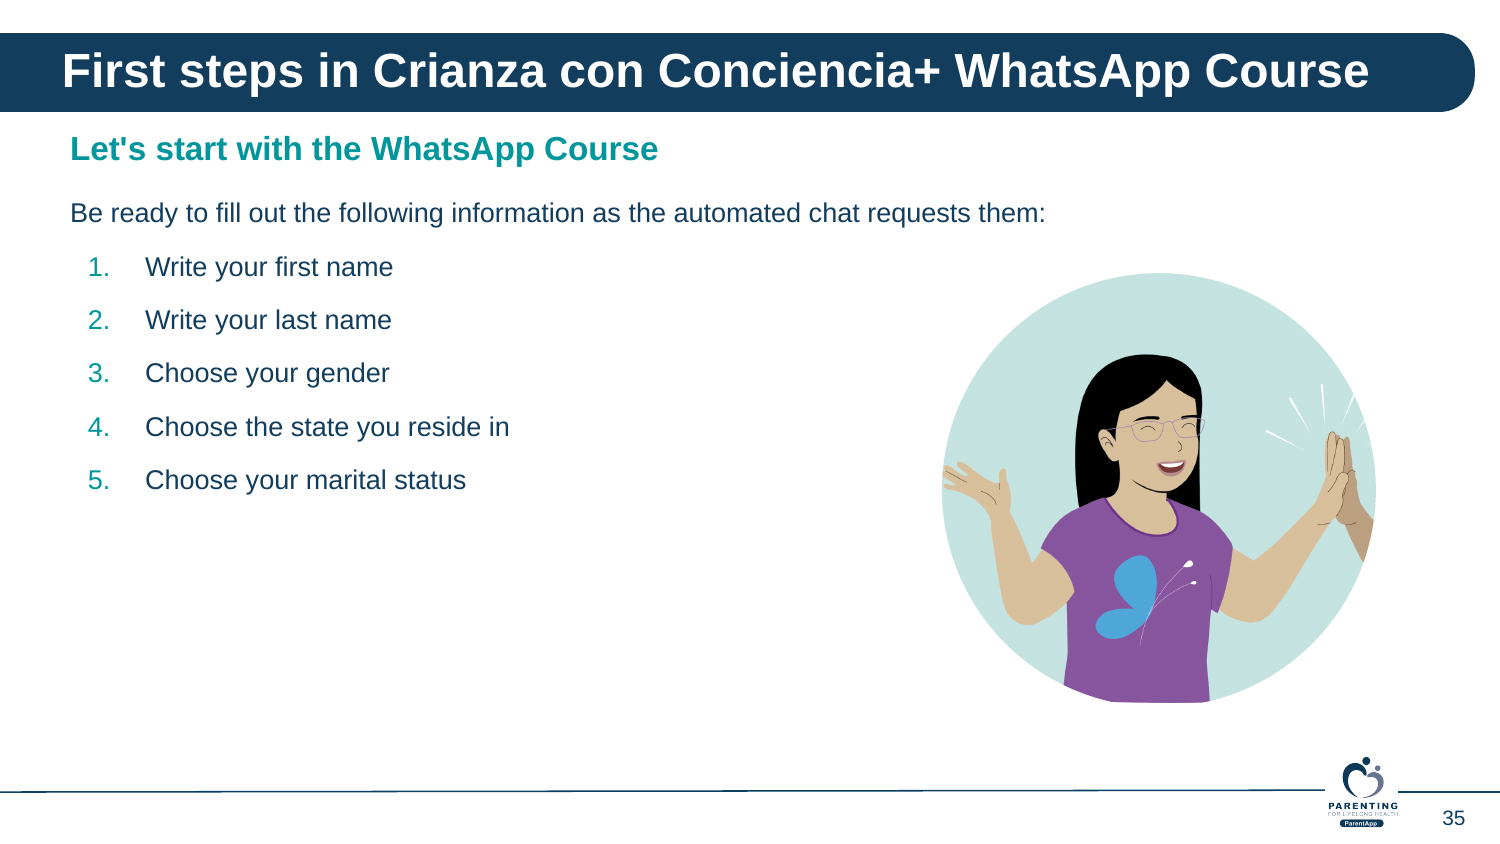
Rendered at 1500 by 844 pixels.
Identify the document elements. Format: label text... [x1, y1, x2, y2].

text_box First steps in Crianza con Conciencia+ WhatsApp Course [46, 32, 1500, 105]
picture [1328, 756, 1398, 828]
text_box [0, 33, 1461, 112]
picture [941, 272, 1377, 708]
text_box Let's start with the WhatsApp Course Be ready to fill out the following information as the automated chat requests them: Write your first name Write your last name Choose your gender Choose the state you reside in Choose your marital status [55, 120, 1450, 503]
